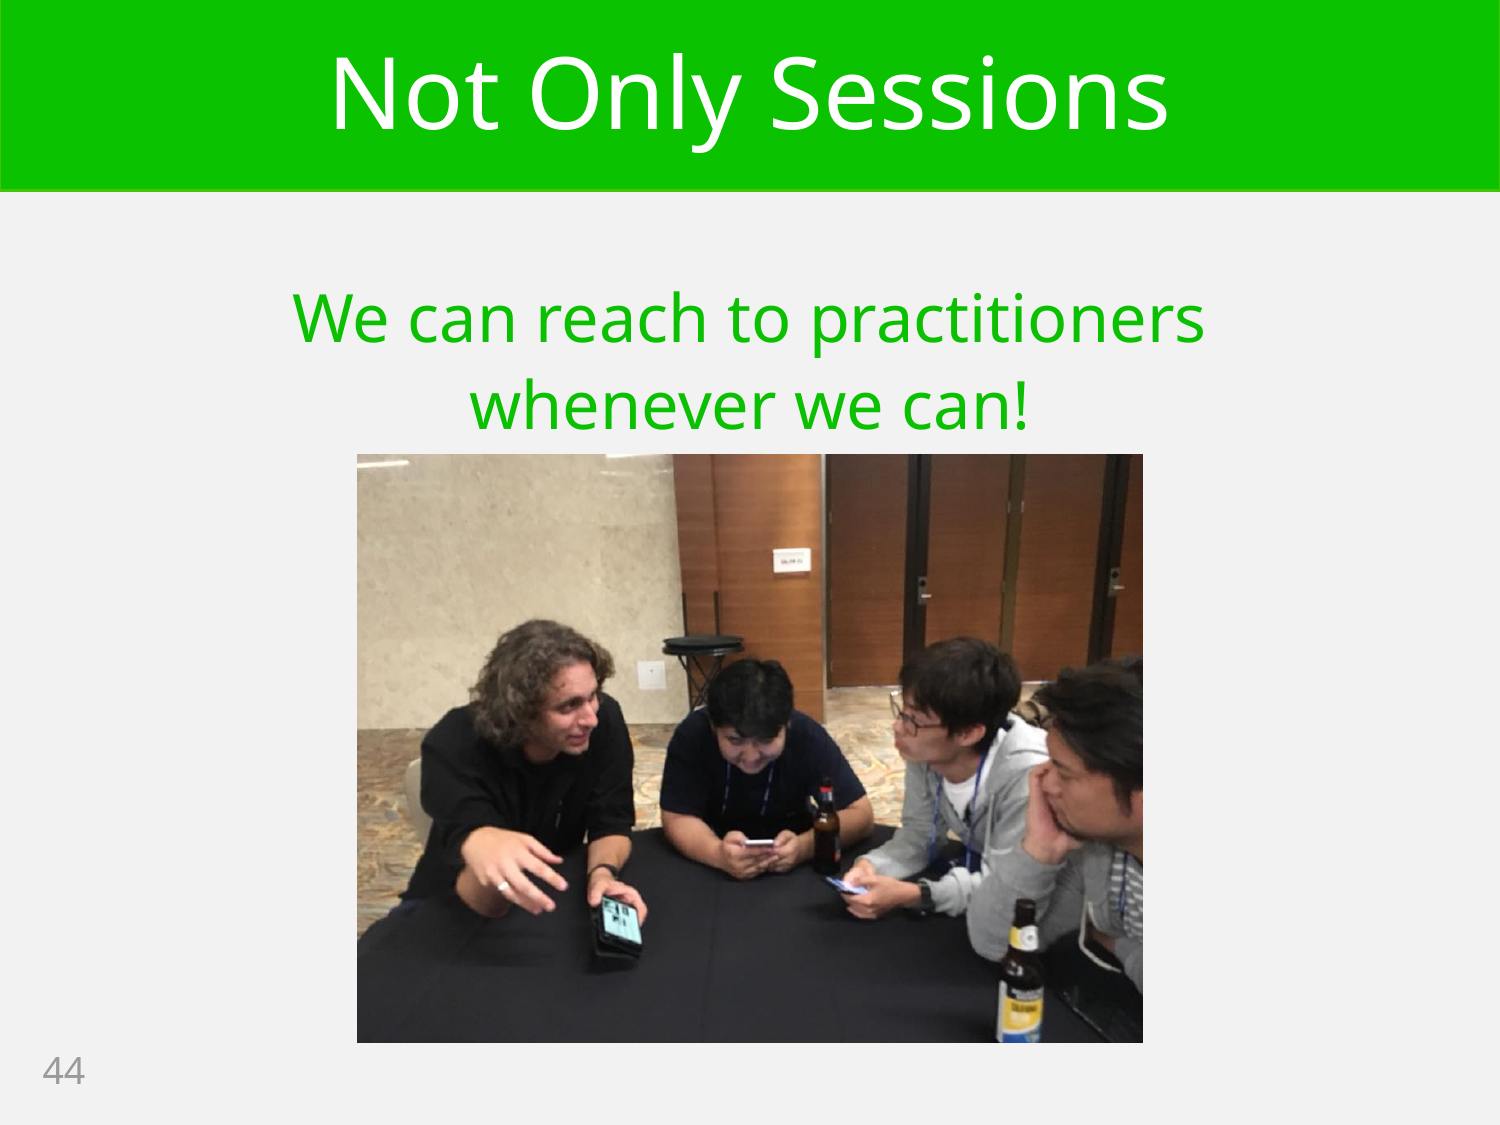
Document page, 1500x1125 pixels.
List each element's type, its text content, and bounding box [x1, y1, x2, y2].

slide_number 44 [27, 1042, 146, 1102]
title Not Only Sessions [0, 53, 1500, 140]
picture [357, 454, 1143, 1043]
list We can reach to practitioners whenever we can! [103, 277, 1397, 1000]
